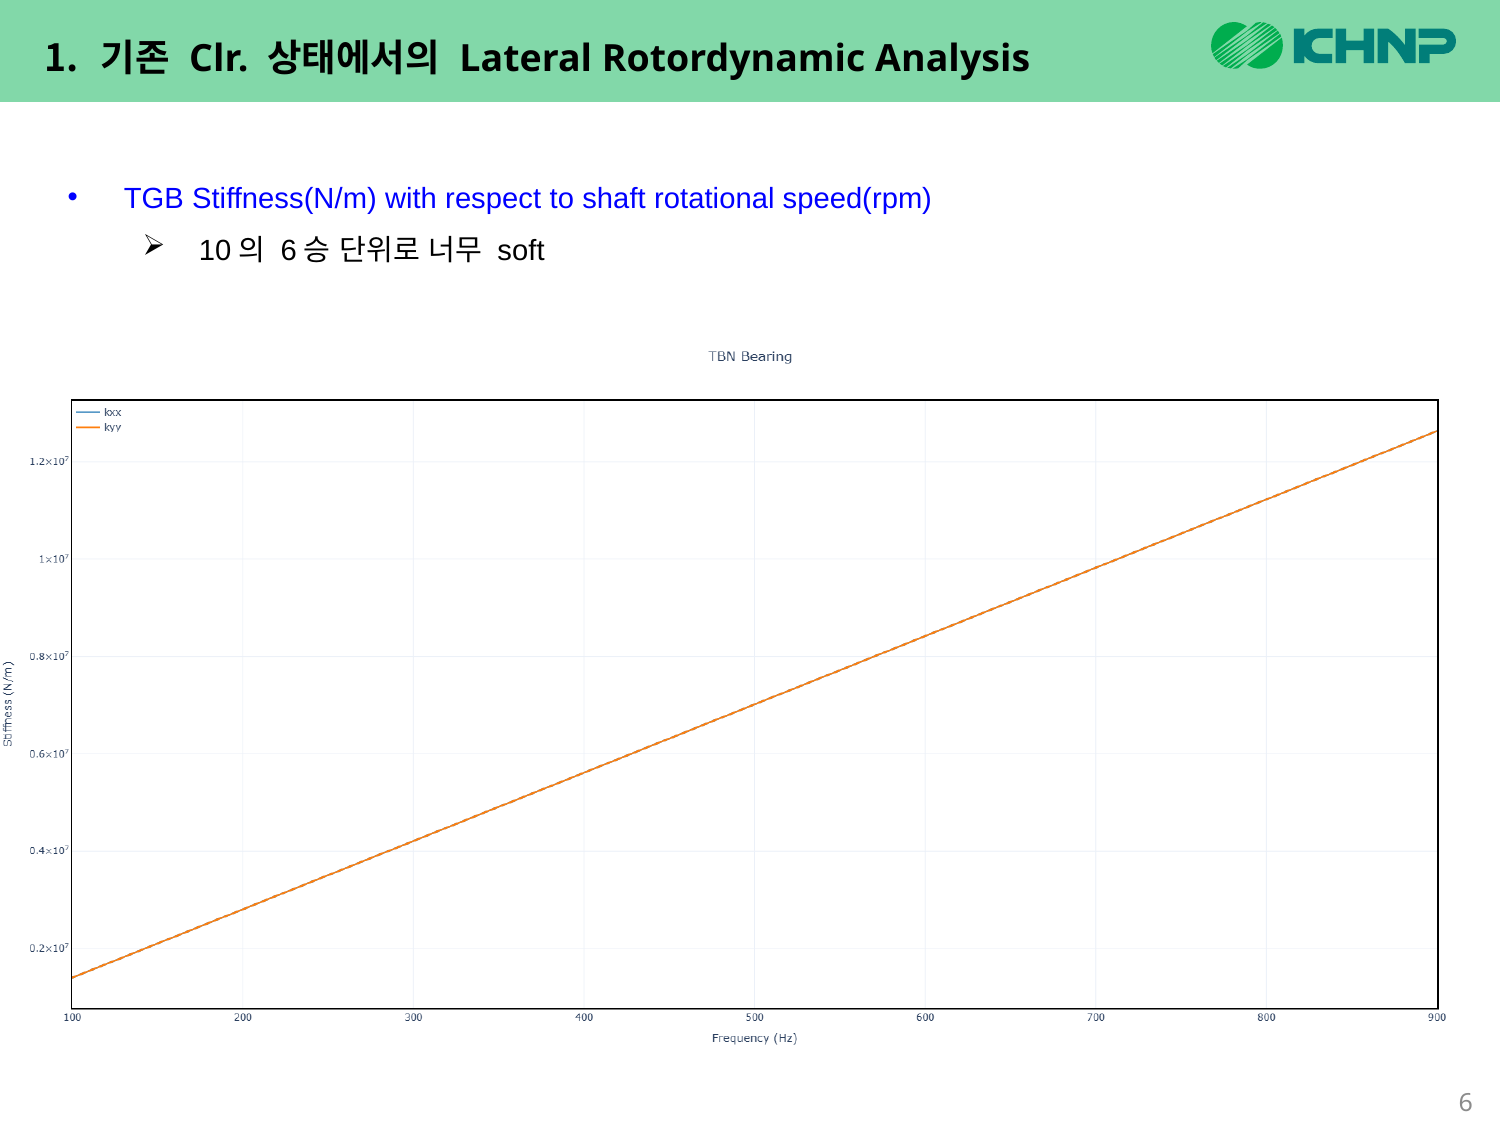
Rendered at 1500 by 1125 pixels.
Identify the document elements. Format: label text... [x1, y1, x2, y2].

slide_number 6 [1175, 1079, 1488, 1125]
text_box 기존 Clr. 상태에서의 Lateral Rotordynamic Analysis [29, 26, 1500, 87]
text_box TGB Stiffness(N/m) with respect to shaft rotational speed(rpm) 10의 6승 단위로 너무 soft [52, 154, 1424, 274]
picture [0, 321, 1500, 1071]
